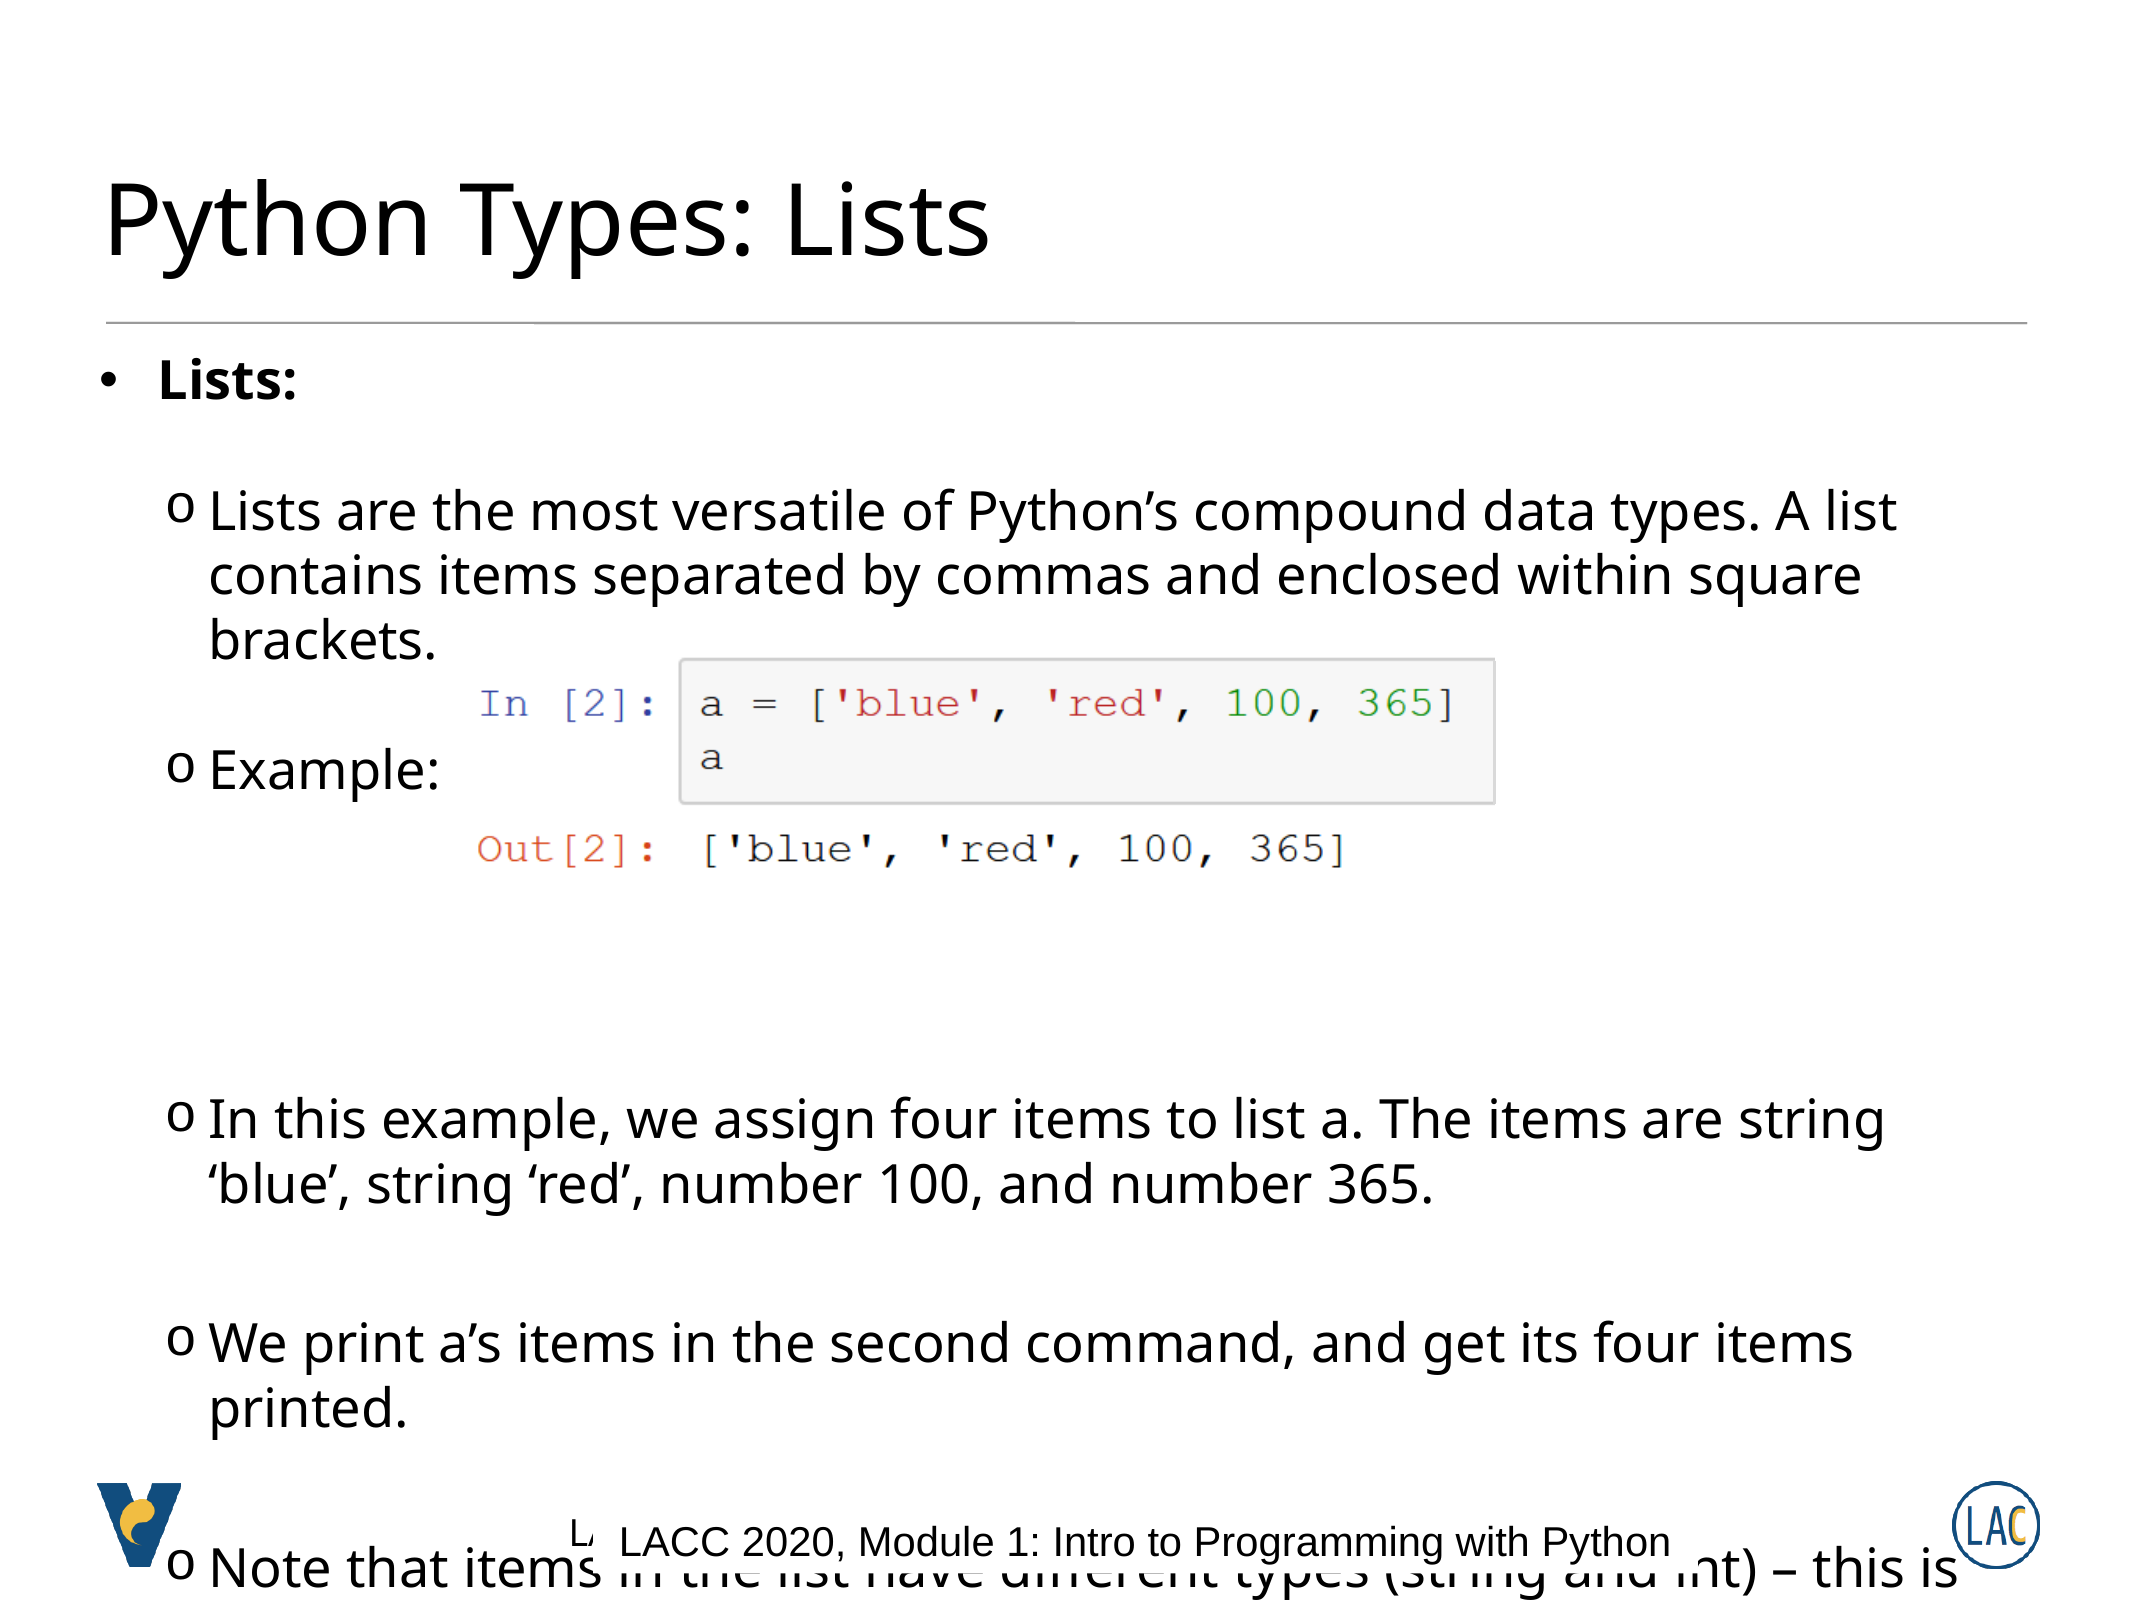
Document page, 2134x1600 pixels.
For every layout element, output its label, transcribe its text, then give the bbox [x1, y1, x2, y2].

list Lists: Lists are the most versatile of Python’s compound data types. A list contains items separated by commas and enclosed within square brackets. Example: In this example, we assign four items to list a. The items are string ‘blue’, string ‘red’, number 100, and number 365. We print a’s items in the second command, and get its four items printed. Note that items in the list have different types (string and int) – this is not common among programming languages. [91, 336, 2038, 1600]
picture [97, 1483, 181, 1567]
picture [1951, 1480, 2040, 1569]
picture [437, 644, 1495, 911]
title Python Types: Lists [93, 0, 2041, 284]
text_box LACC 2020, Module 1: Intro to Programming with Python [593, 1506, 1698, 1574]
